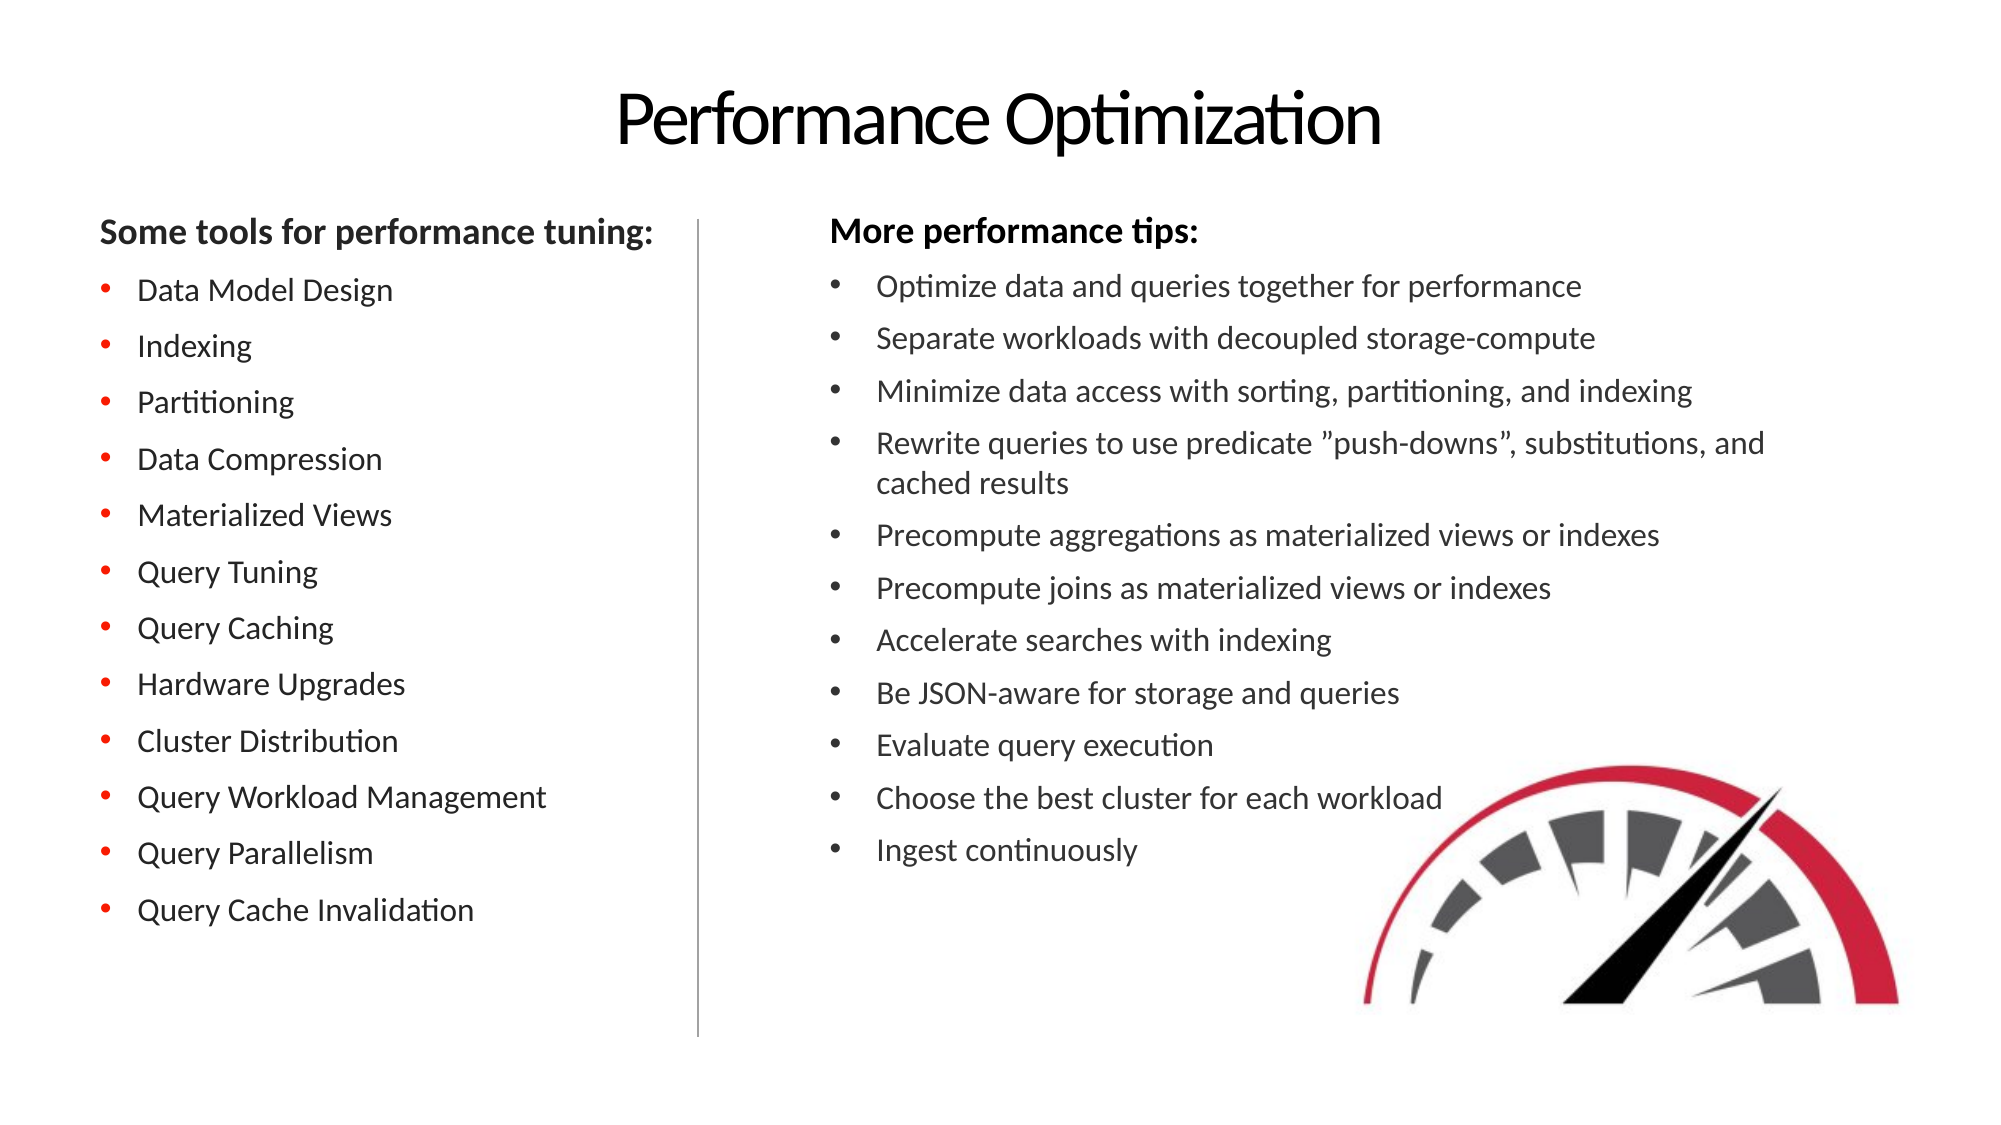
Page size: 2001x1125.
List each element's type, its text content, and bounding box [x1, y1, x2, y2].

text_box More performance tips: Optimize data and queries together for performance Separate workloads with decoupled storage-compute Minimize data access with sorting, partitioning, and indexing Rewrite queries to use predicate ”push-downs”, substitutions, and cached results Precompute aggregations as materialized views or indexes Precompute joins as materialized views or indexes Accelerate searches with indexing Be JSON-aware for storage and queries Evaluate query execution Choose the best cluster for each workload Ingest continuously [814, 194, 1848, 944]
title Performance Optimization [99, 43, 1900, 199]
picture [1331, 738, 1932, 1038]
list Some tools for performance tuning: Data Model Design Indexing Partitioning Data Compression Materialized Views Query Tuning Query Caching Hardware Upgrades Cluster Distribution Query Workload Management Query Parallelism Query Cache Invalidation [99, 194, 698, 1014]
